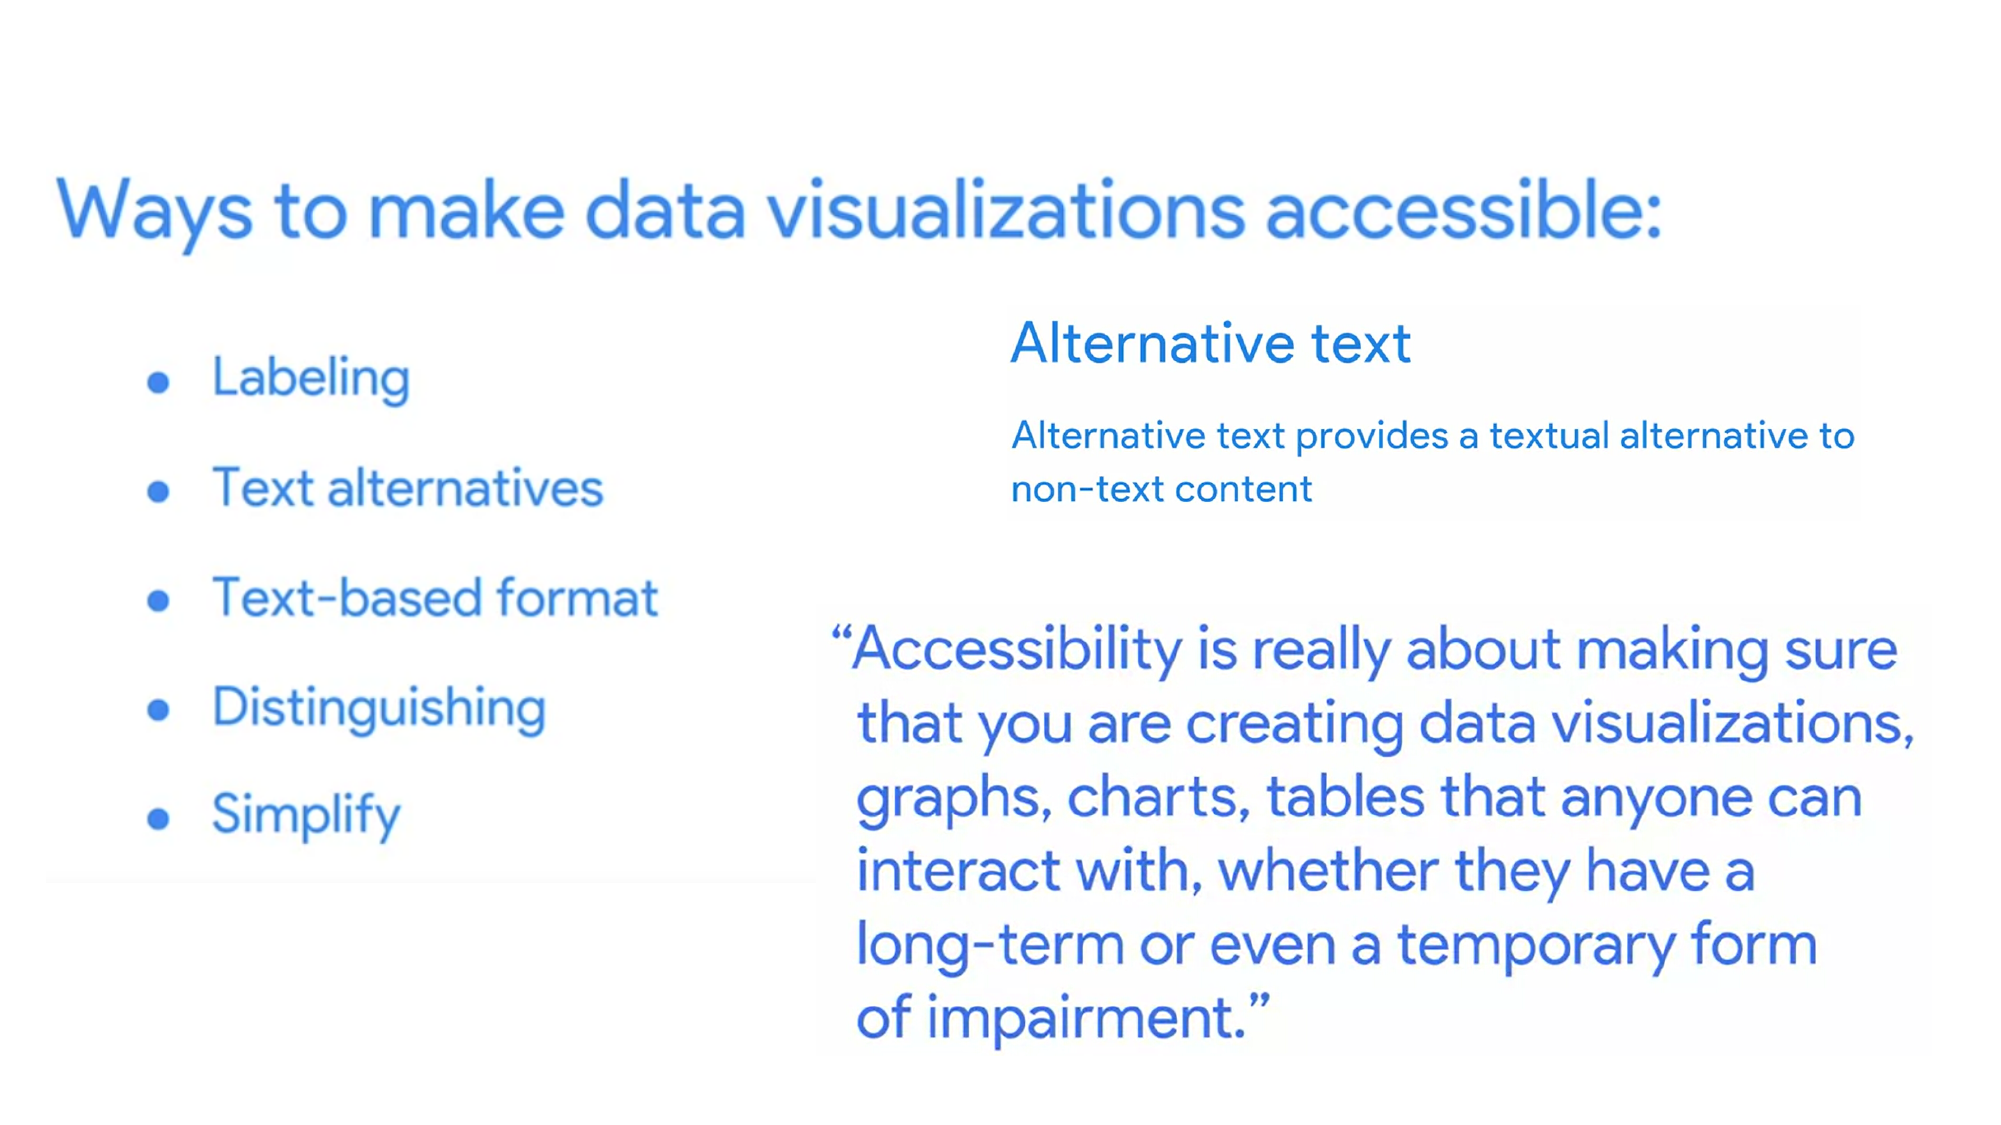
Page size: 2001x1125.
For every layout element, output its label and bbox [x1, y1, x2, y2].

picture [45, 158, 1932, 1057]
